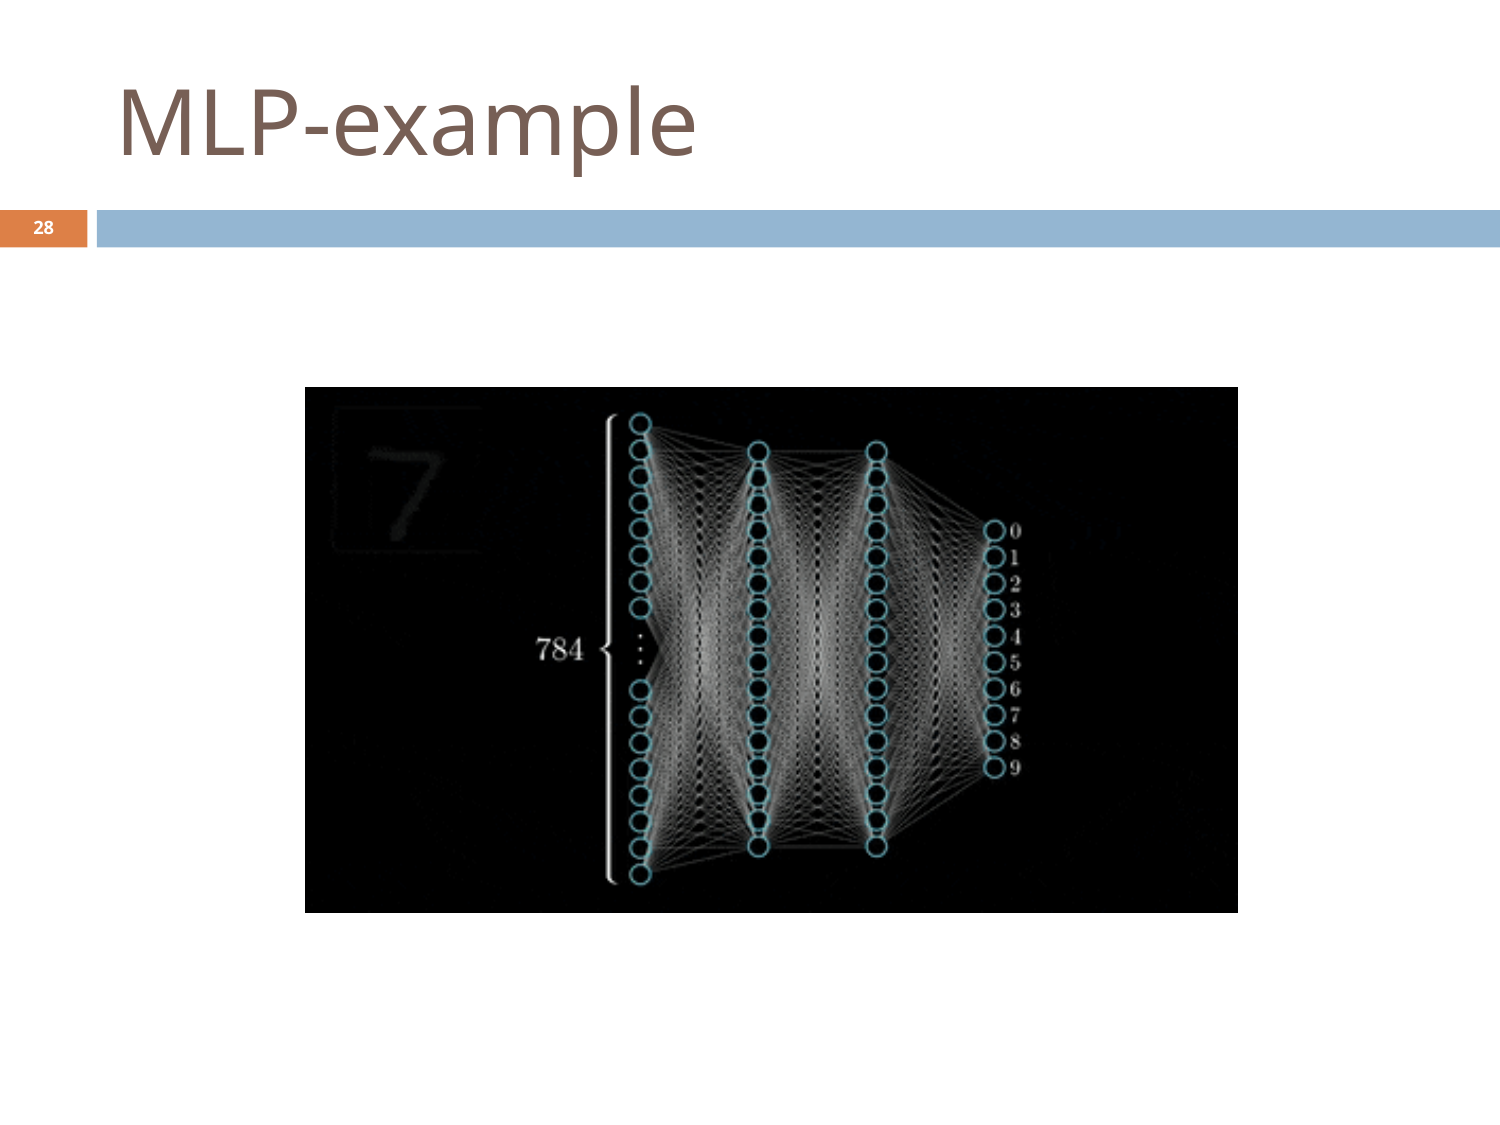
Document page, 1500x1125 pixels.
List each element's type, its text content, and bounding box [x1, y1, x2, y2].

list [305, 387, 1238, 913]
title MLP-example [100, 37, 1438, 200]
slide_number 28 [0, 208, 88, 249]
